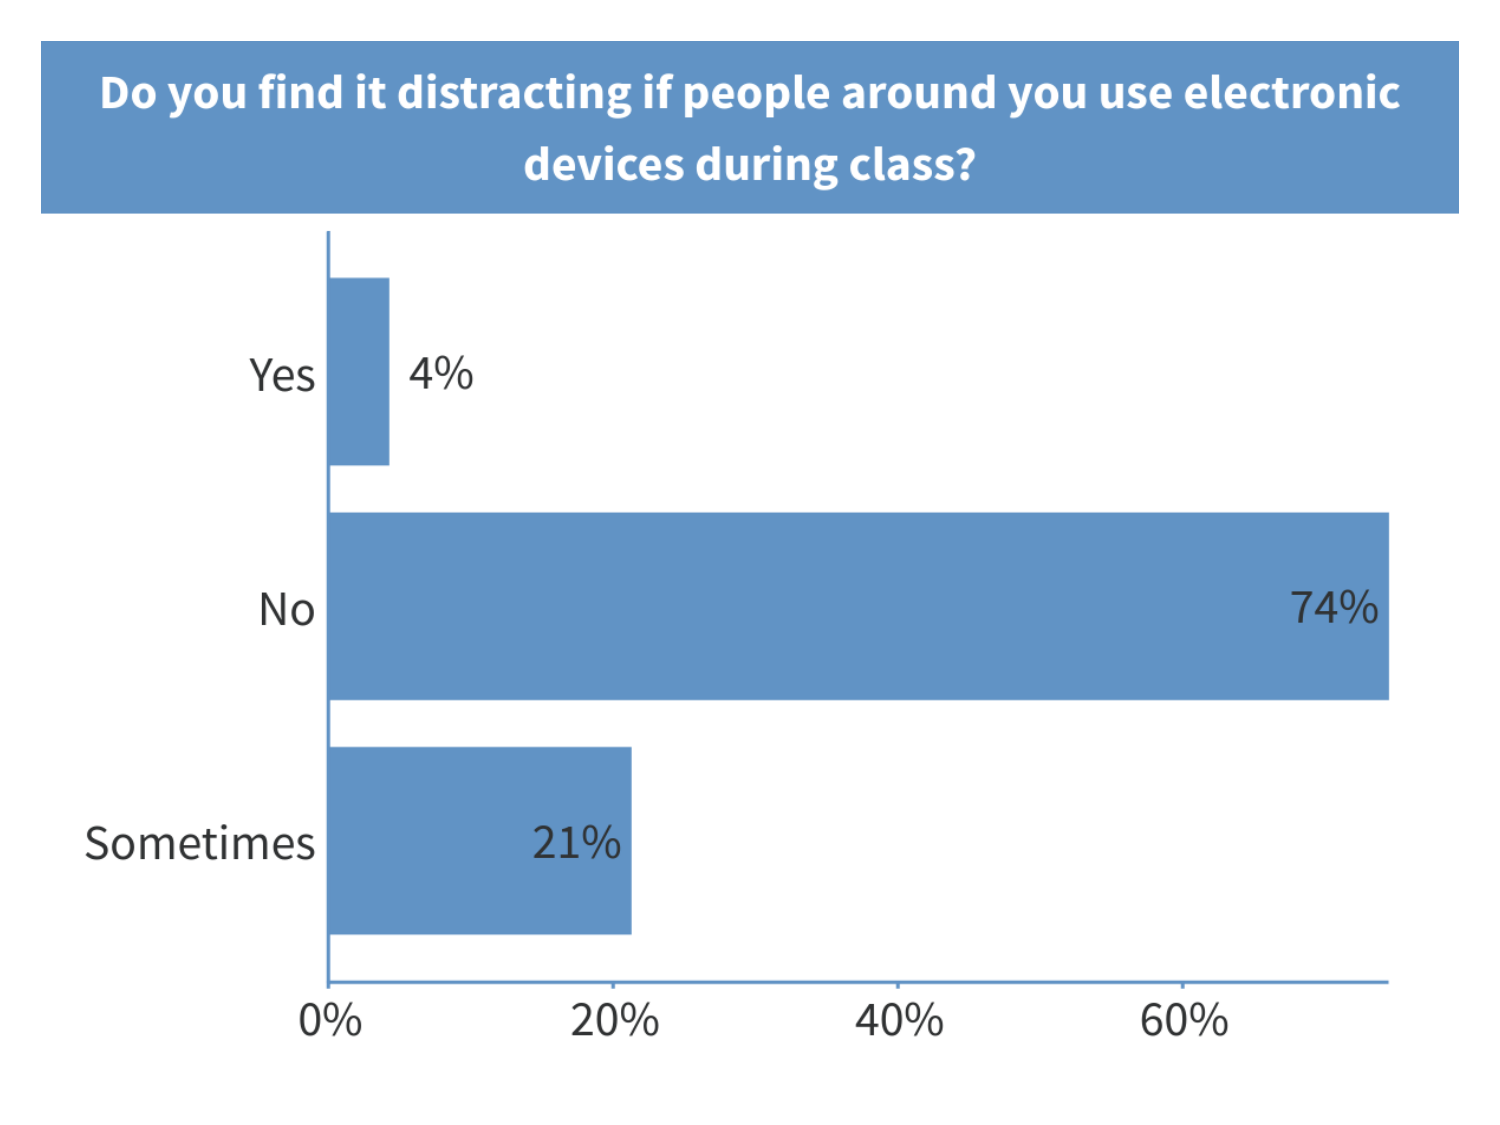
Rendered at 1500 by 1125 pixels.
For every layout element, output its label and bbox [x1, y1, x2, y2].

picture [41, 41, 1459, 1084]
